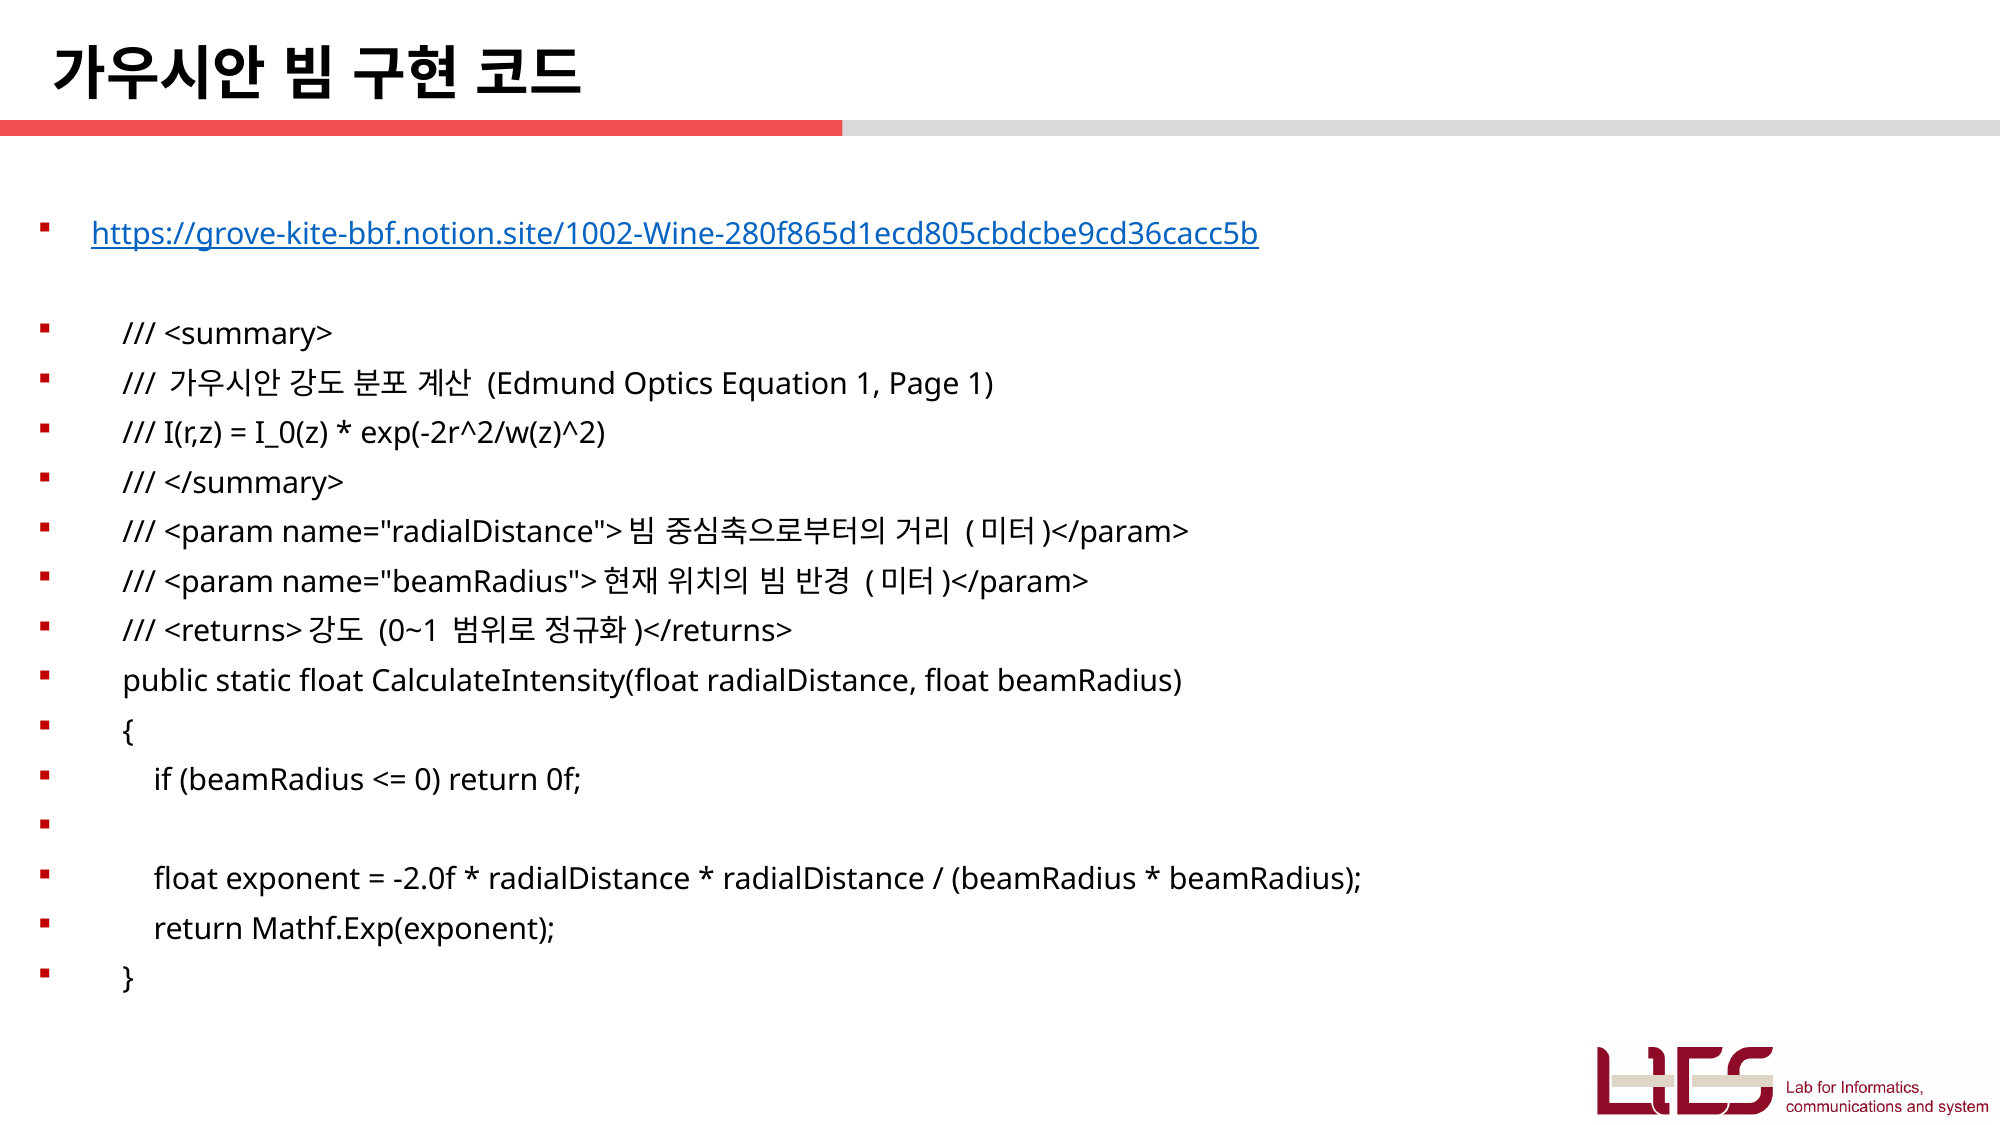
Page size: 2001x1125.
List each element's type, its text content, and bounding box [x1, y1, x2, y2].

picture [1587, 1039, 1997, 1123]
title 가우시안 빔 구현 코드 [37, 37, 1613, 113]
text_box https://grove-kite-bbf.notion.site/1002-Wine-280f865d1ecd805cbdcbe9cd36cacc5b /// <summary> /// 가우시안 강도 분포 계산 (Edmund Optics Equation 1, Page 1) /// I(r,z) = I_0(z) * exp(-2r^2/w(z)^2) /// </summary> /// <param name="radialDistance">빔 중심축으로부터의 거리 (미터)</param> /// <param name="beamRadius">현재 위치의 빔 반경 (미터)</param> /// <returns>강도 (0~1 범위로 정규화)</returns> public static float CalculateIntensity(float radialDistance, float beamRadius) { if (beamRadius <= 0) return 0f; float exponent = -2.0f * radialDistance * radialDistance / (beamRadius * beamRadius); return Mathf.Exp(exponent); } [22, 207, 1831, 1008]
